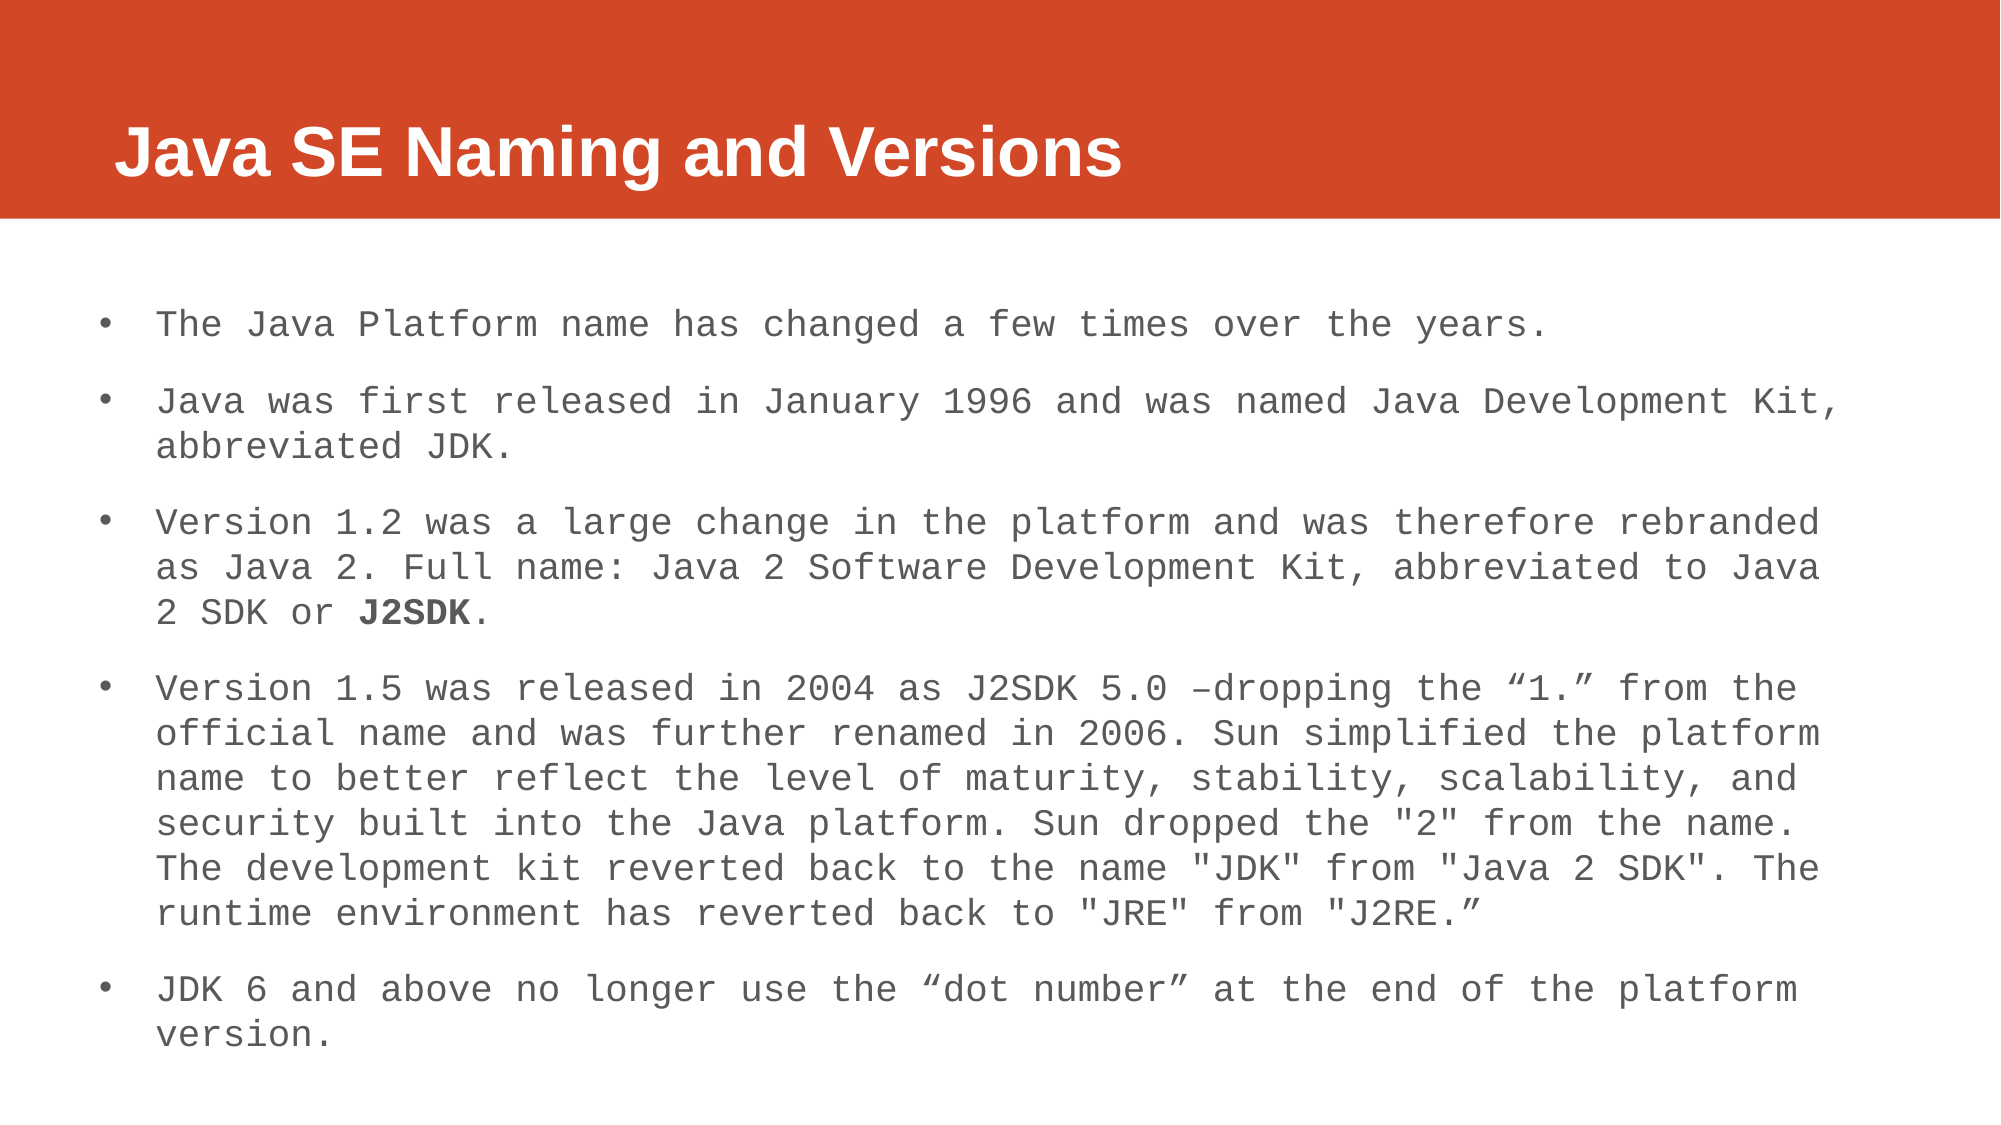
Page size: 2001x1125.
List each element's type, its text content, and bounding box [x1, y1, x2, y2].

list The Java Platform name has changed a few times over the years. Java was first released in January 1996 and was named Java Development Kit, abbreviated JDK. Version 1.2 was a large change in the platform and was therefore rebranded as Java 2. Full name: Java 2 Software Development Kit, abbreviated to Java 2 SDK or J2SDK. Version 1.5 was released in 2004 as J2SDK 5.0 –dropping the “1.” from the official name and was further renamed in 2006. Sun simplified the platform name to better reflect the level of maturity, stability, scalability, and security built into the Java platform. Sun dropped the "2" from the name. The development kit reverted back to the name "JDK" from "Java 2 SDK". The runtime environment has reverted back to "JRE" from "J2RE.” JDK 6 and above no longer use the “dot number” at the end of the platform version. [99, 299, 1863, 1024]
title Java SE Naming and Versions [99, 0, 1863, 199]
